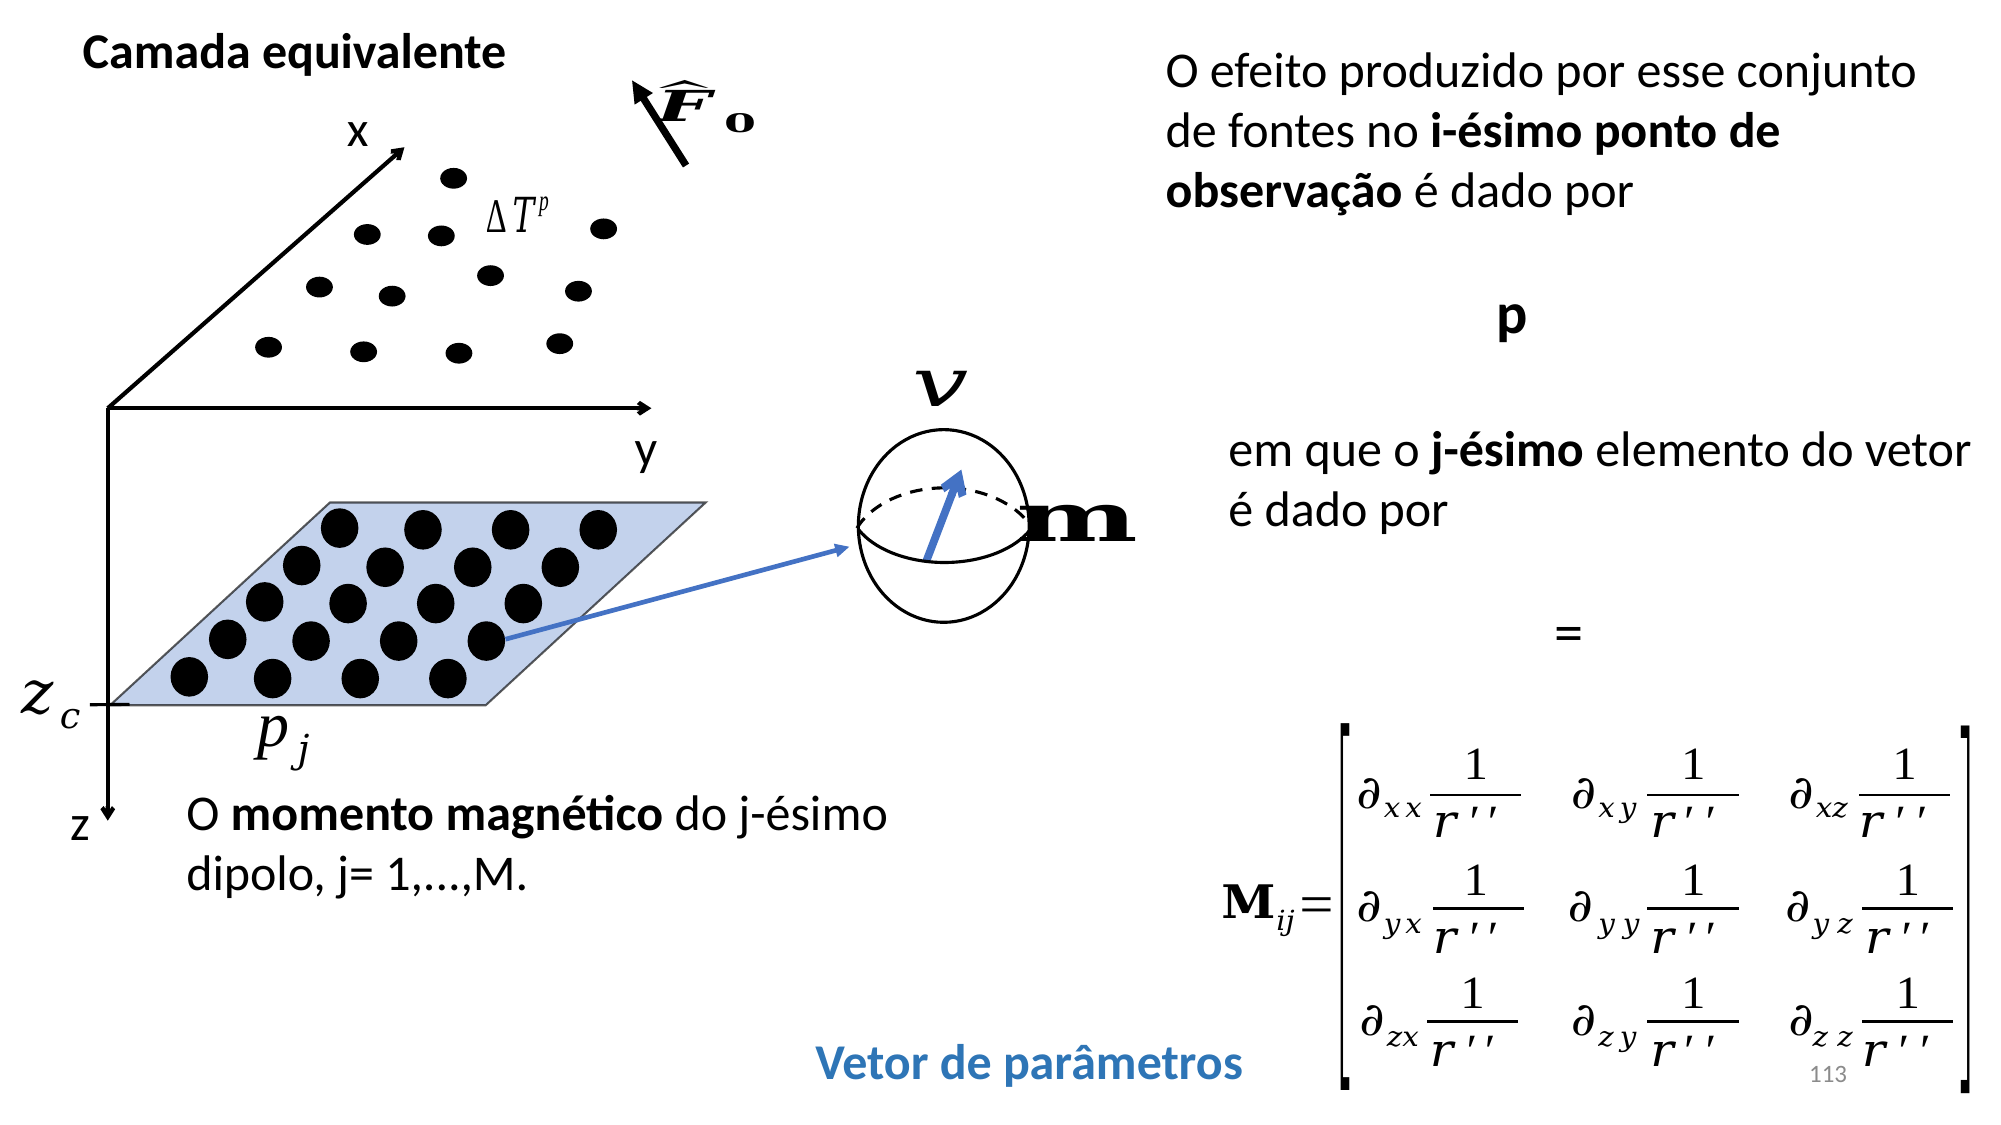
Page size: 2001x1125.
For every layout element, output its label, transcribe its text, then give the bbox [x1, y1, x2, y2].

text_box x [332, 88, 384, 147]
text_box [253, 658, 292, 699]
text_box [962, 489, 1028, 529]
text_box [292, 621, 330, 661]
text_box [926, 469, 962, 562]
text_box [579, 510, 618, 546]
text_box [857, 529, 1030, 624]
text_box [429, 658, 467, 699]
text_box [491, 510, 530, 549]
slide_number 113 [1412, 1042, 1863, 1103]
text_box z [55, 782, 105, 858]
text_box [590, 218, 618, 240]
text_box [477, 265, 504, 287]
text_box [320, 508, 359, 548]
text_box [245, 582, 284, 622]
text_box [453, 547, 492, 588]
text_box O efeito produzido por esse conjunto de fontes no i-ésimo ponto de observação é dado por [1150, 29, 1956, 225]
text_box Vetor de parâmetros [789, 1022, 1269, 1098]
text_box y [619, 408, 673, 483]
text_box [282, 545, 321, 586]
text_box [404, 510, 442, 550]
text_box [341, 658, 380, 699]
text_box [112, 501, 709, 707]
text_box [565, 280, 592, 302]
text_box [857, 428, 1029, 525]
text_box O momento magnético do j-ésimo dipolo, j= 1,...,M. [171, 772, 944, 908]
text_box [546, 333, 574, 355]
text_box [208, 619, 247, 660]
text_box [107, 147, 405, 409]
text_box [445, 342, 473, 364]
text_box [858, 509, 1028, 564]
text_box [440, 167, 468, 189]
text_box [467, 621, 506, 661]
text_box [632, 80, 687, 166]
text_box [427, 225, 455, 247]
text_box Camada equivalente [67, 10, 548, 86]
text_box [170, 657, 209, 697]
text_box [329, 583, 367, 624]
text_box [416, 583, 455, 624]
text_box [379, 621, 418, 661]
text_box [505, 546, 850, 640]
text_box [856, 488, 926, 529]
text_box [366, 547, 404, 588]
